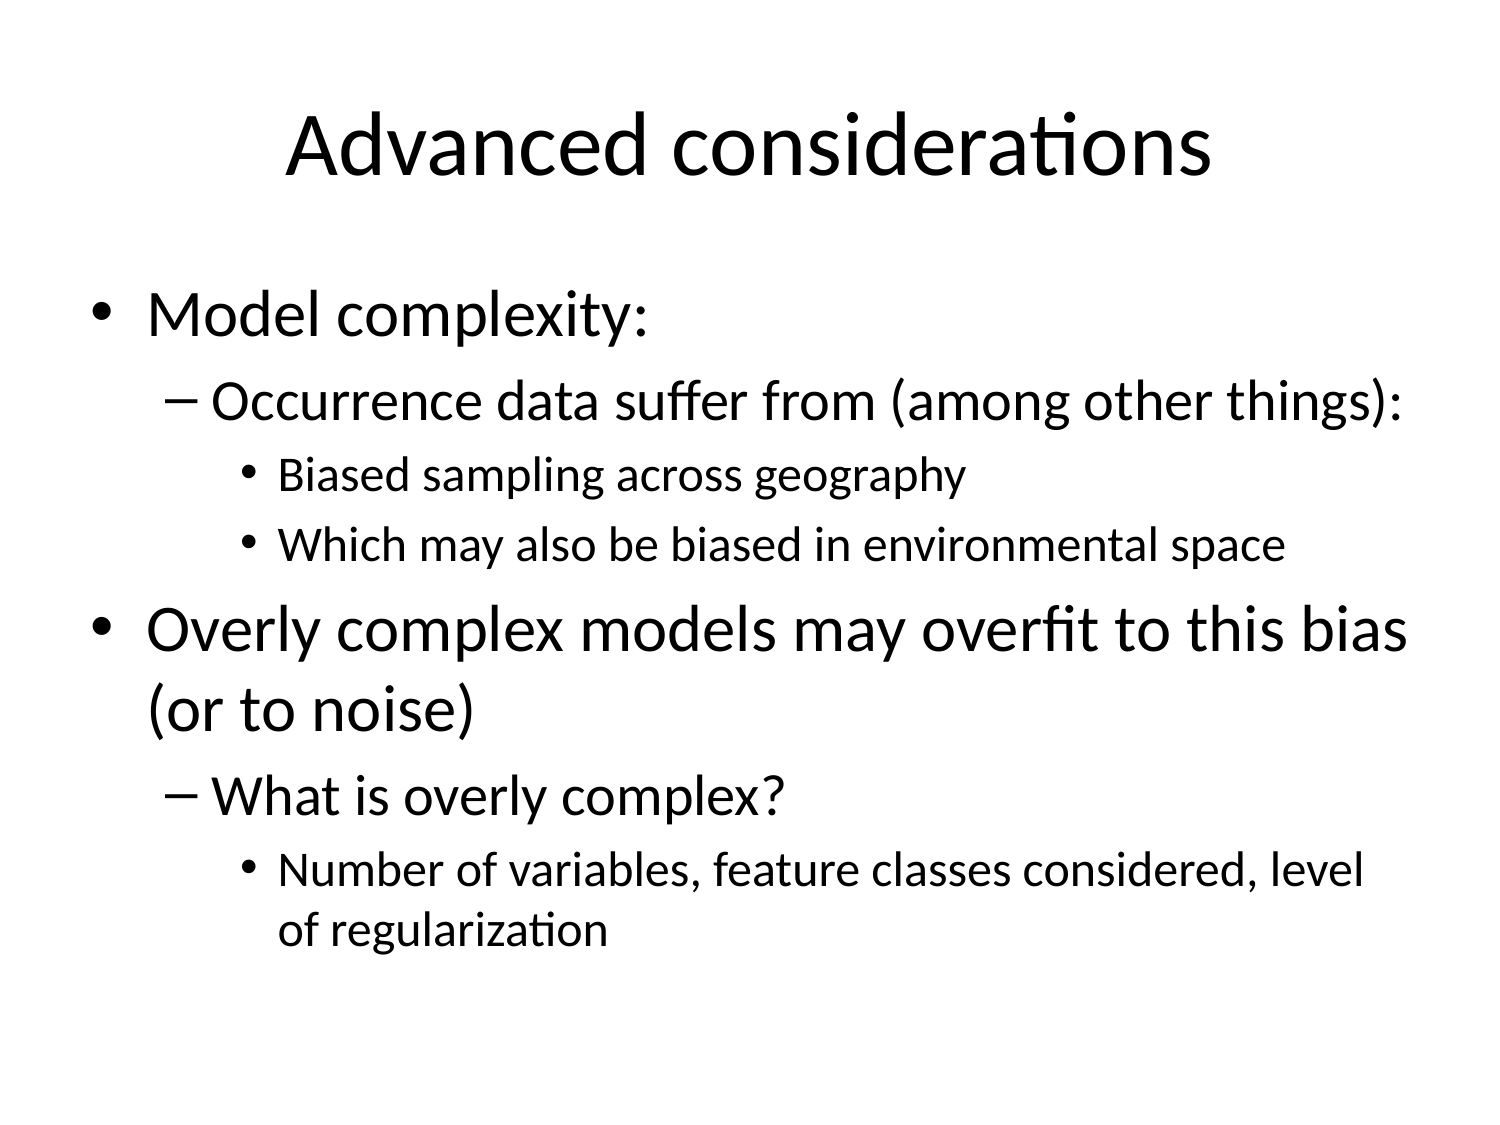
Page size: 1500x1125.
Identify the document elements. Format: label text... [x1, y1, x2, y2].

list Model complexity: Occurrence data suffer from (among other things): Biased sampling across geography Which may also be biased in environmental space Overly complex models may overfit to this bias (or to noise) What is overly complex? Number of variables, feature classes considered, level of regularization [75, 262, 1425, 1063]
title Advanced considerations [75, 45, 1425, 233]
